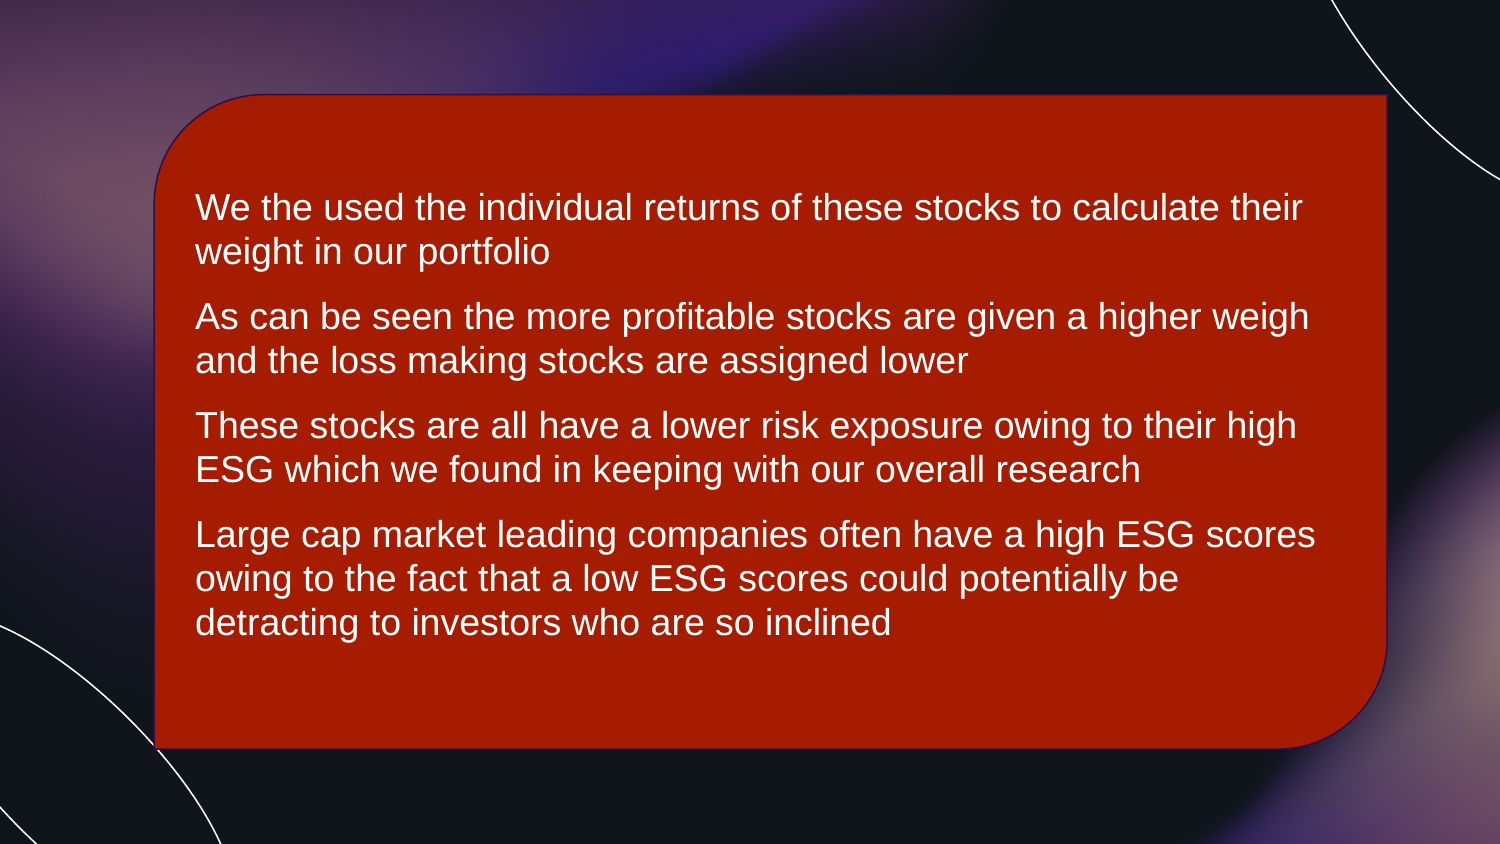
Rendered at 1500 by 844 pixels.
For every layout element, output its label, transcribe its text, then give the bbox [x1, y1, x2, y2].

picture [0, 0, 1138, 716]
picture [0, 628, 123, 716]
text_box [154, 94, 1388, 750]
picture [803, 373, 1500, 844]
text_box We the used the individual returns of these stocks to calculate their weight in our portfolio As can be seen the more profitable stocks are given a higher weigh and the loss making stocks are assigned lower These stocks are all have a lower risk exposure owing to their high ESG which we found in keeping with our overall research Large cap market leading companies often have a high ESG scores owing to the fact that a low ESG scores could potentially be detracting to investors who are so inclined [180, 170, 1362, 660]
